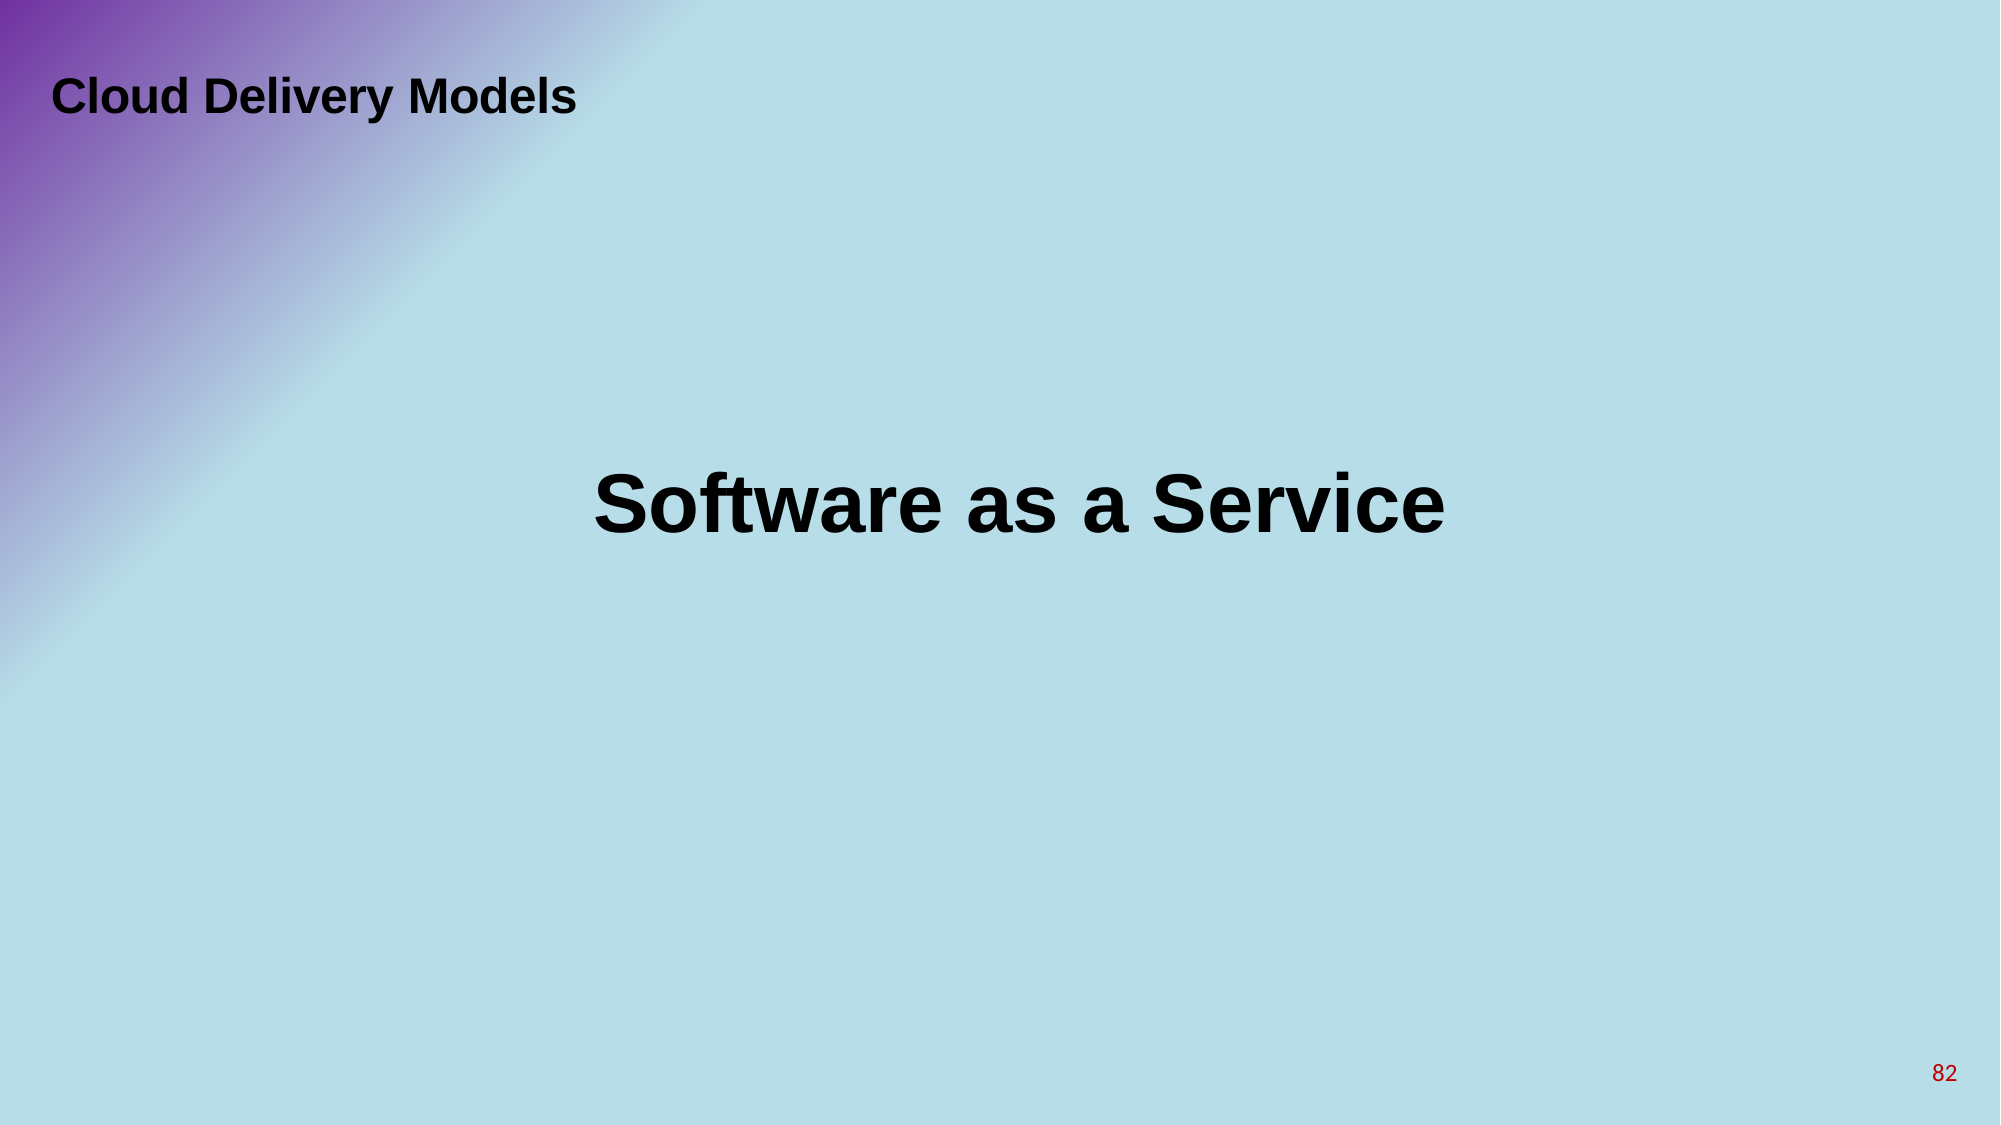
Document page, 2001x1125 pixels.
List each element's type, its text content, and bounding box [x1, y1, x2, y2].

text_box Software as a Service [591, 446, 1453, 549]
slide_number 82 [1925, 1060, 1964, 1125]
text_box Cloud Delivery Models [48, 61, 581, 124]
